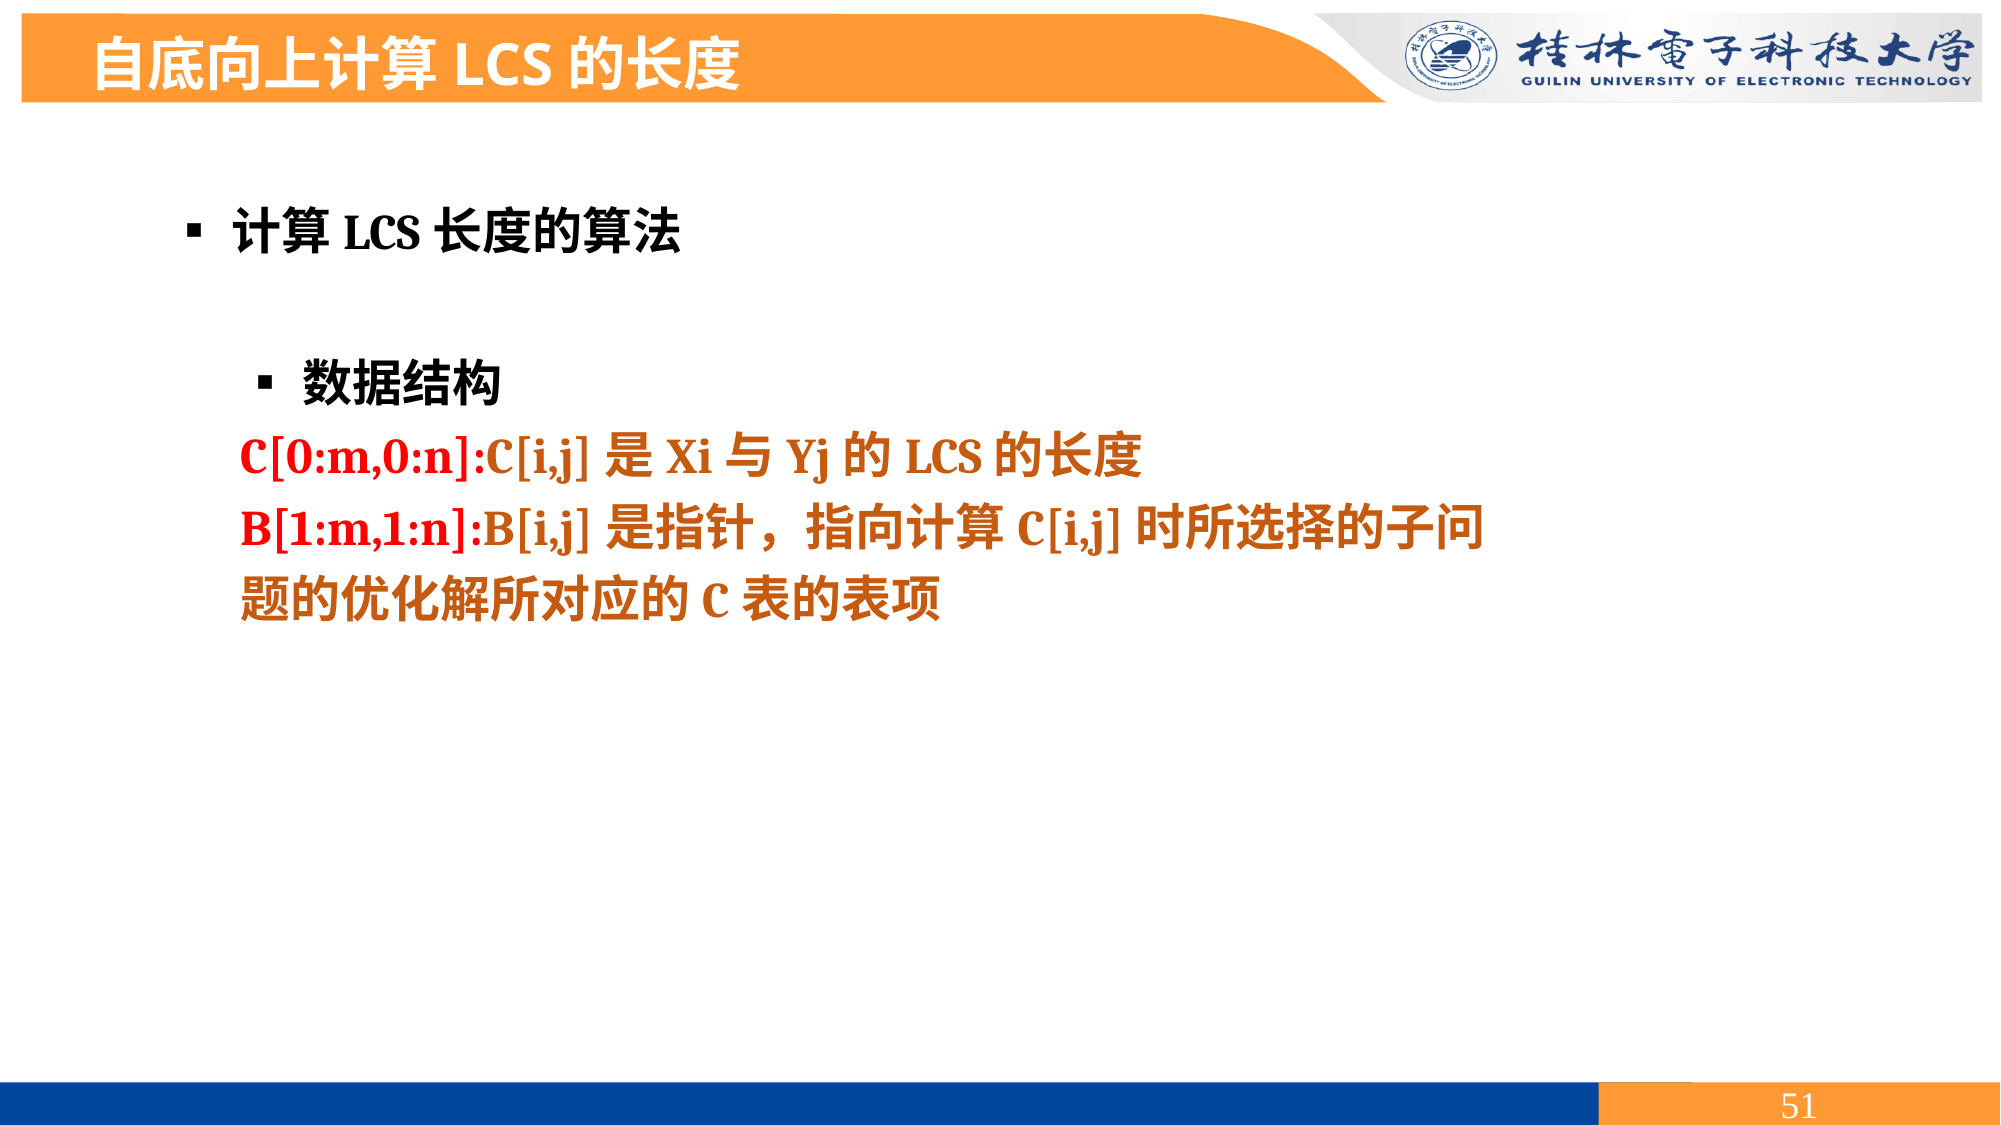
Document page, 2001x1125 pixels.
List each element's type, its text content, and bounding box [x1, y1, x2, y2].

text_box ▪计算LCS长度的算法 [154, 162, 1466, 268]
text_box ▪数据结构 C[0:m,0:n]:C[i,j]是Xi与Yj的LCS的长度 B[1:m,1:n]:B[i,j]是指针，指向计算C[i,j]时所选择的子问题的优化解所对应的C表的表项 [225, 332, 1537, 635]
text_box 自底向上计算LCS的长度 [74, 19, 1101, 105]
picture [1386, 0, 2000, 103]
